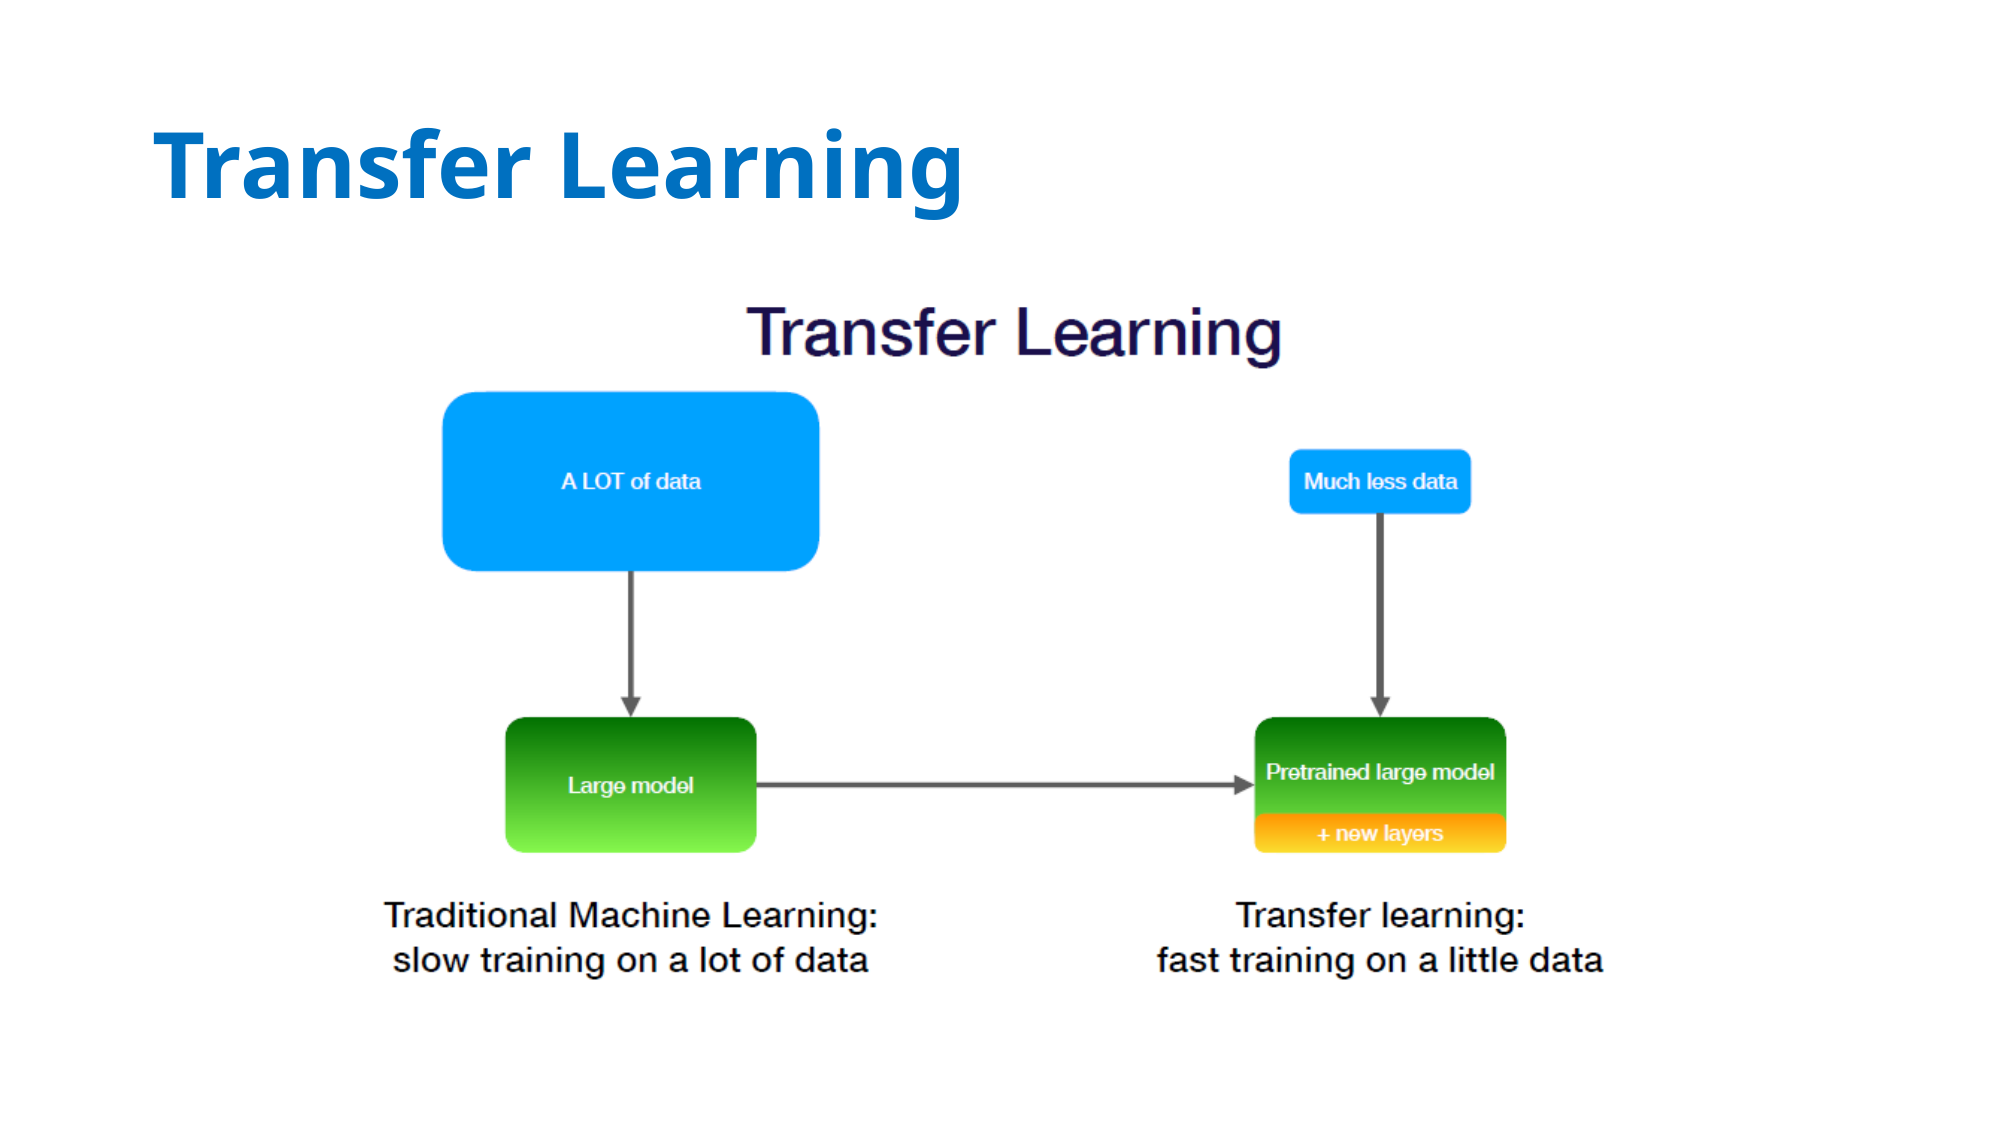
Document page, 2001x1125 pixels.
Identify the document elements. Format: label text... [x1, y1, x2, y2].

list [364, 303, 1636, 1010]
title Transfer Learning [137, 59, 1863, 278]
